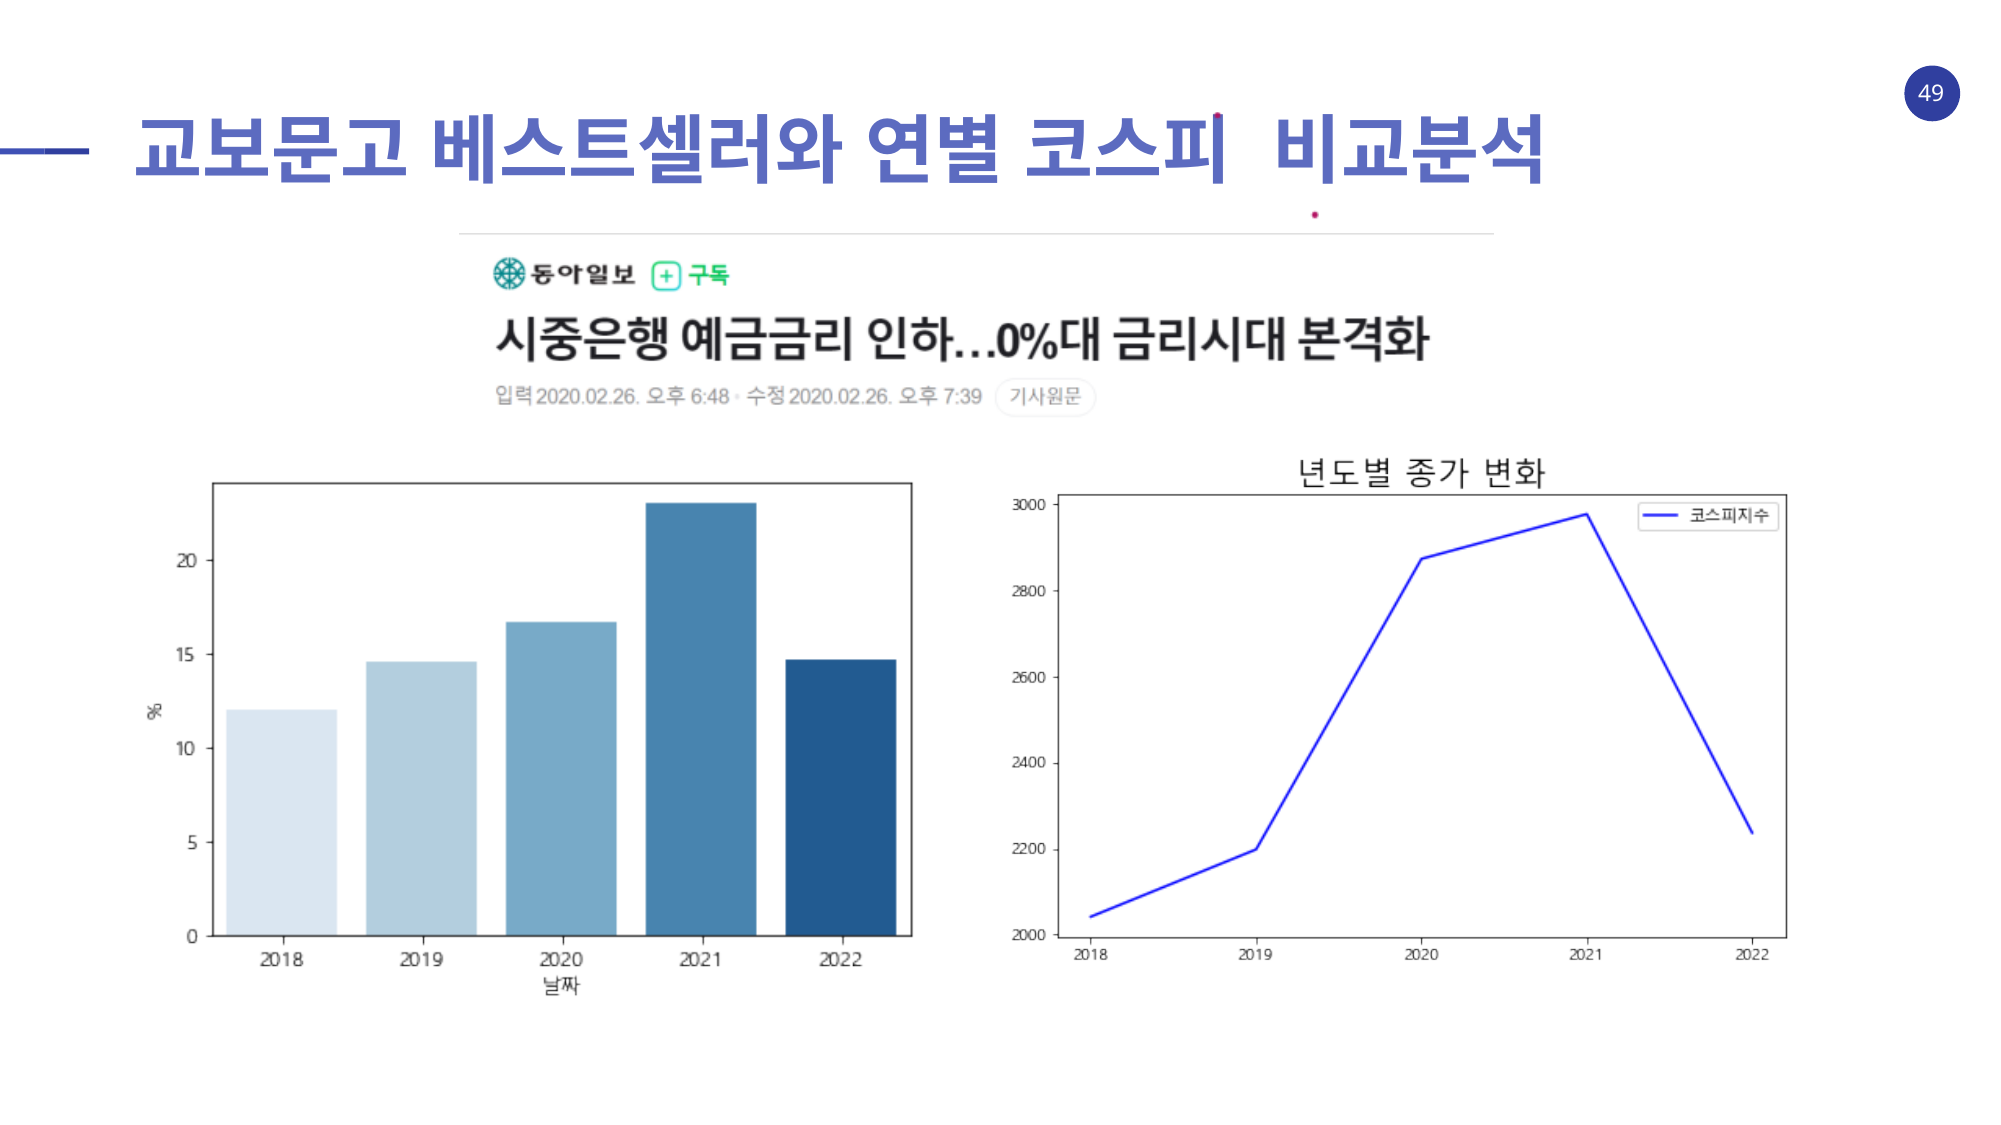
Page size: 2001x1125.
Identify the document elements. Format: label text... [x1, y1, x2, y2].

title 교보문고 베스트셀러와 연별 코스피 비교분석 [1494, 112, 1863, 197]
picture [133, 468, 926, 1013]
title 교보문고 베스트셀러와 연별 코스피 비교분석 [133, 112, 459, 197]
picture [999, 447, 1796, 975]
picture [459, 112, 1494, 430]
